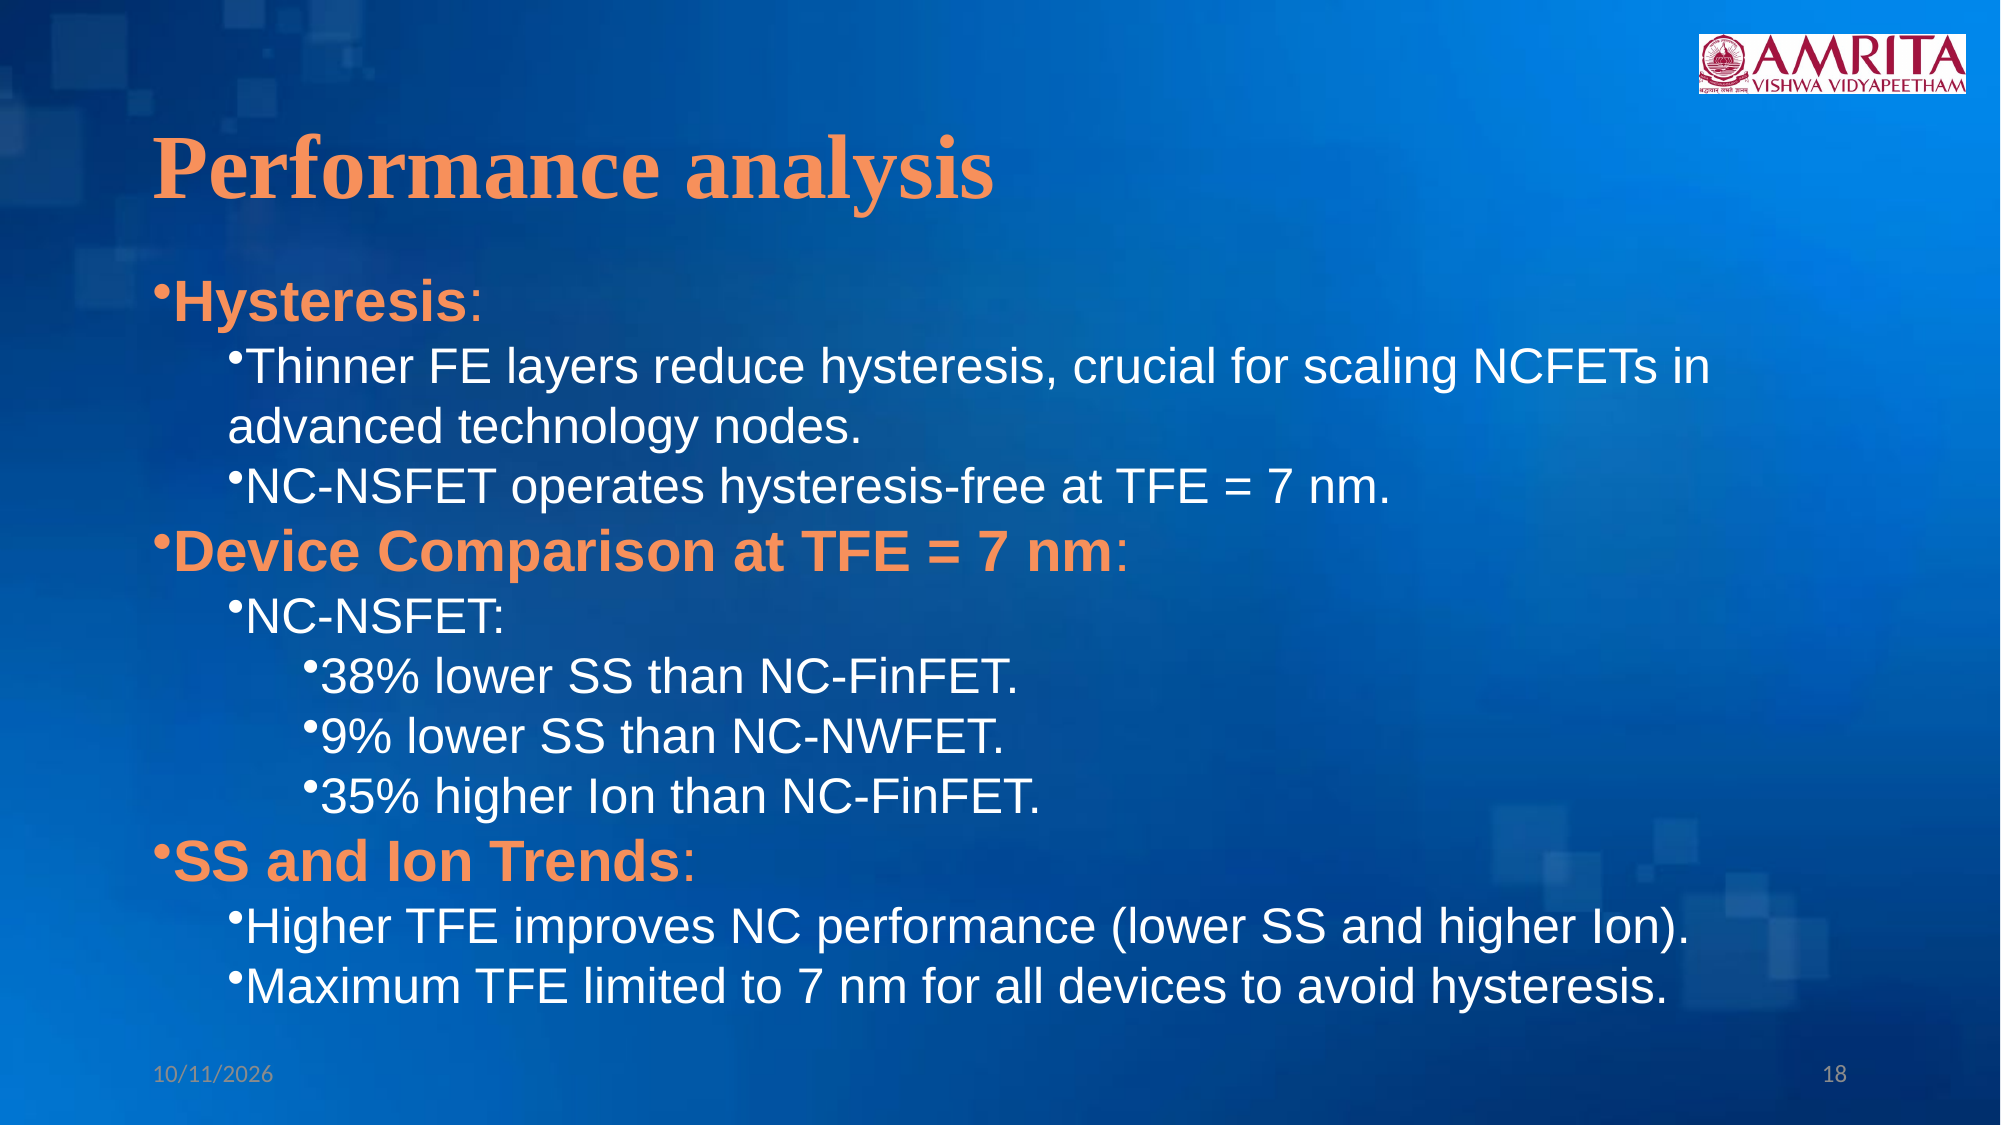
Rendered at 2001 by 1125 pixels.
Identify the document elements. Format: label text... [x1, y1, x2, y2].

slide_number 18-Mar-25 [137, 1042, 588, 1103]
picture [0, 0, 2001, 1125]
slide_number 18 [1412, 1042, 1863, 1103]
title Performance analysis [137, 59, 1863, 255]
list Hysteresis: Thinner FE layers reduce hysteresis, crucial for scaling NCFETs in advanced technology nodes. NC-NSFET operates hysteresis-free at TFE = 7 nm. Device Comparison at TFE = 7 nm: NC-NSFET: 38% lower SS than NC-FinFET. 9% lower SS than NC-NWFET. 35% higher Ion than NC-FinFET. SS and Ion Trends: Higher TFE improves NC performance (lower SS and higher Ion). Maximum TFE limited to 7 nm for all devices to avoid hysteresis. [137, 255, 1863, 970]
